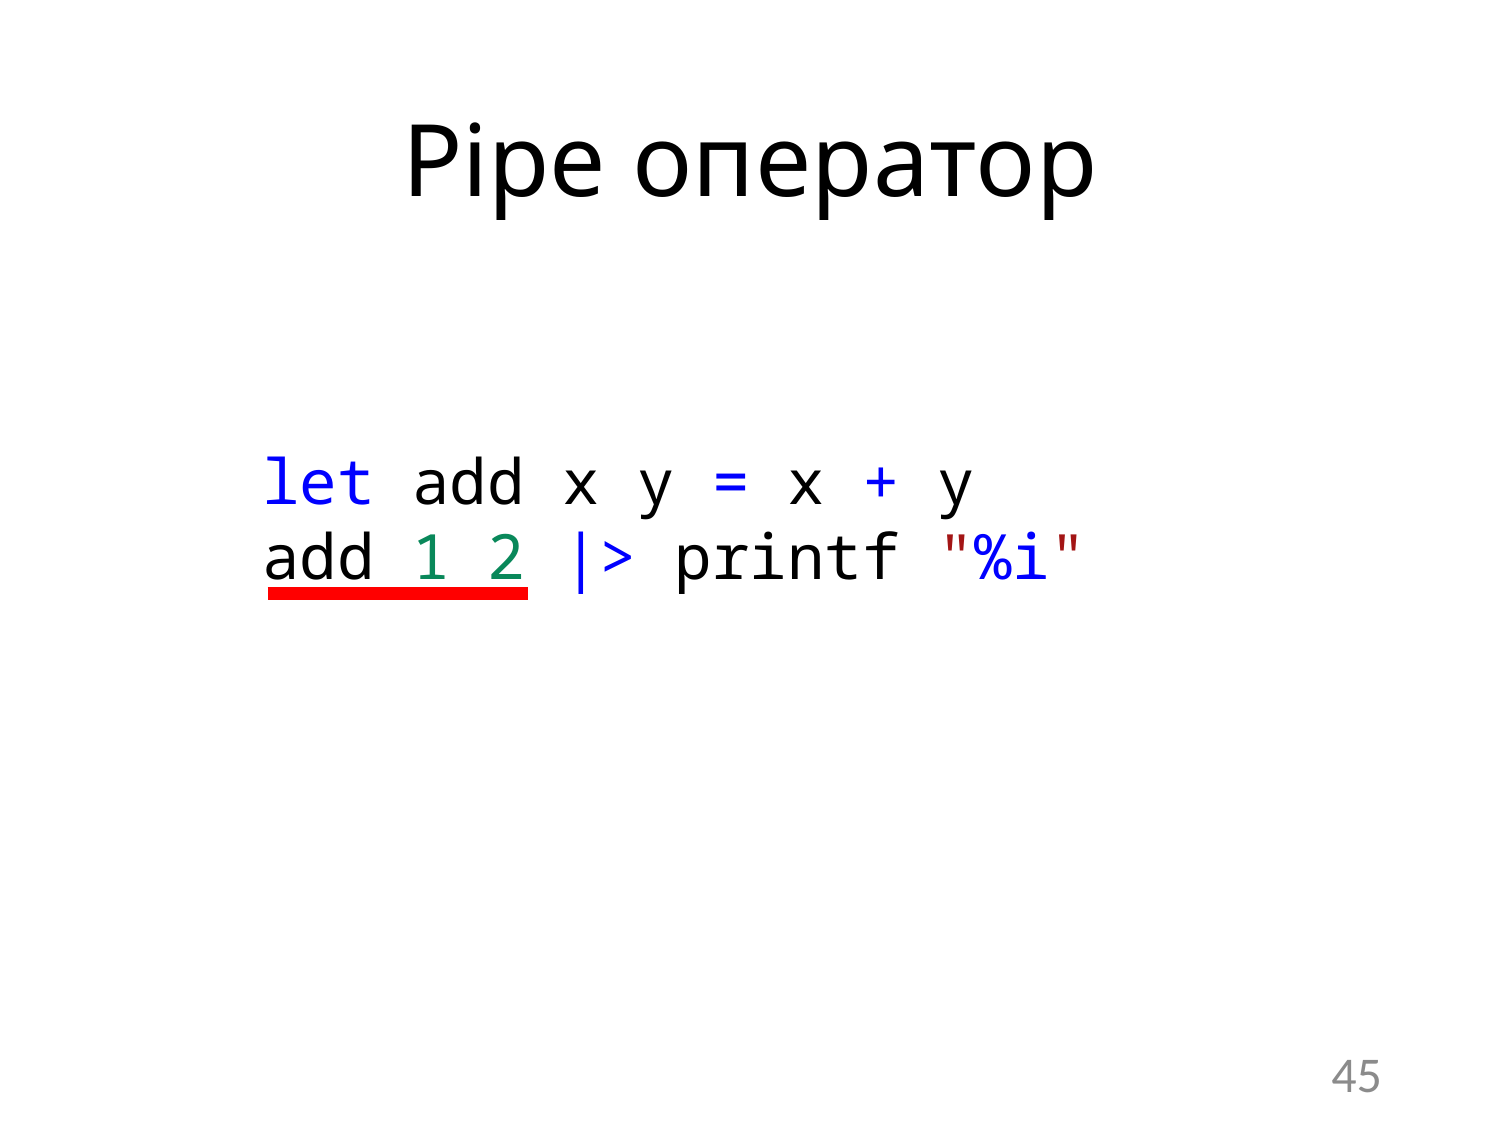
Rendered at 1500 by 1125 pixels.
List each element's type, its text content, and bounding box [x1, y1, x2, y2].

slide_number 45 [1059, 1042, 1397, 1103]
text_box let add x y = x + y add 1 2 |> printf "%i" [247, 435, 1253, 600]
text_box Pipe оператор [387, 88, 1113, 224]
